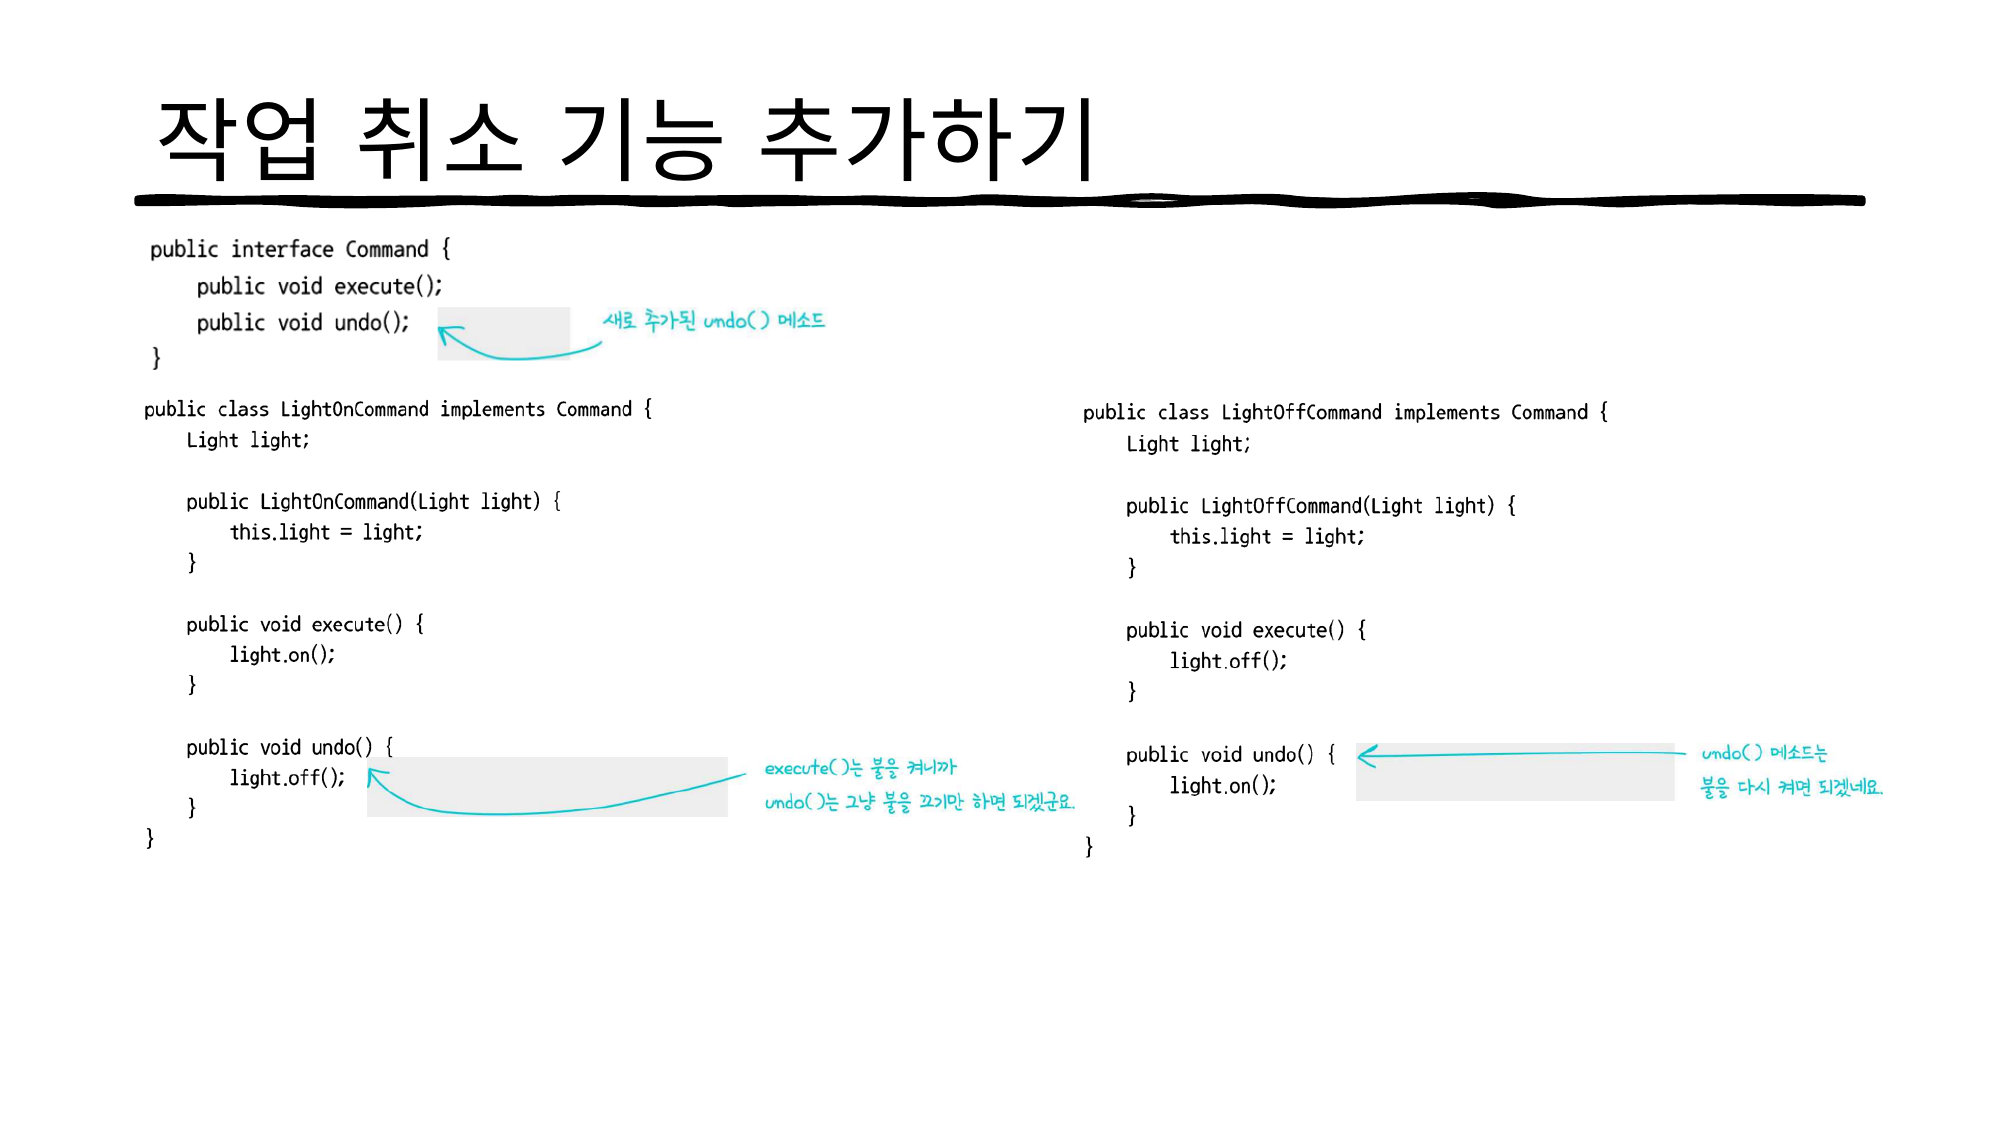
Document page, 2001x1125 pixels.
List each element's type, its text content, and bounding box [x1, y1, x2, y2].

title 작업 취소 기능 추가하기 [137, 59, 1863, 202]
picture [137, 235, 1889, 858]
